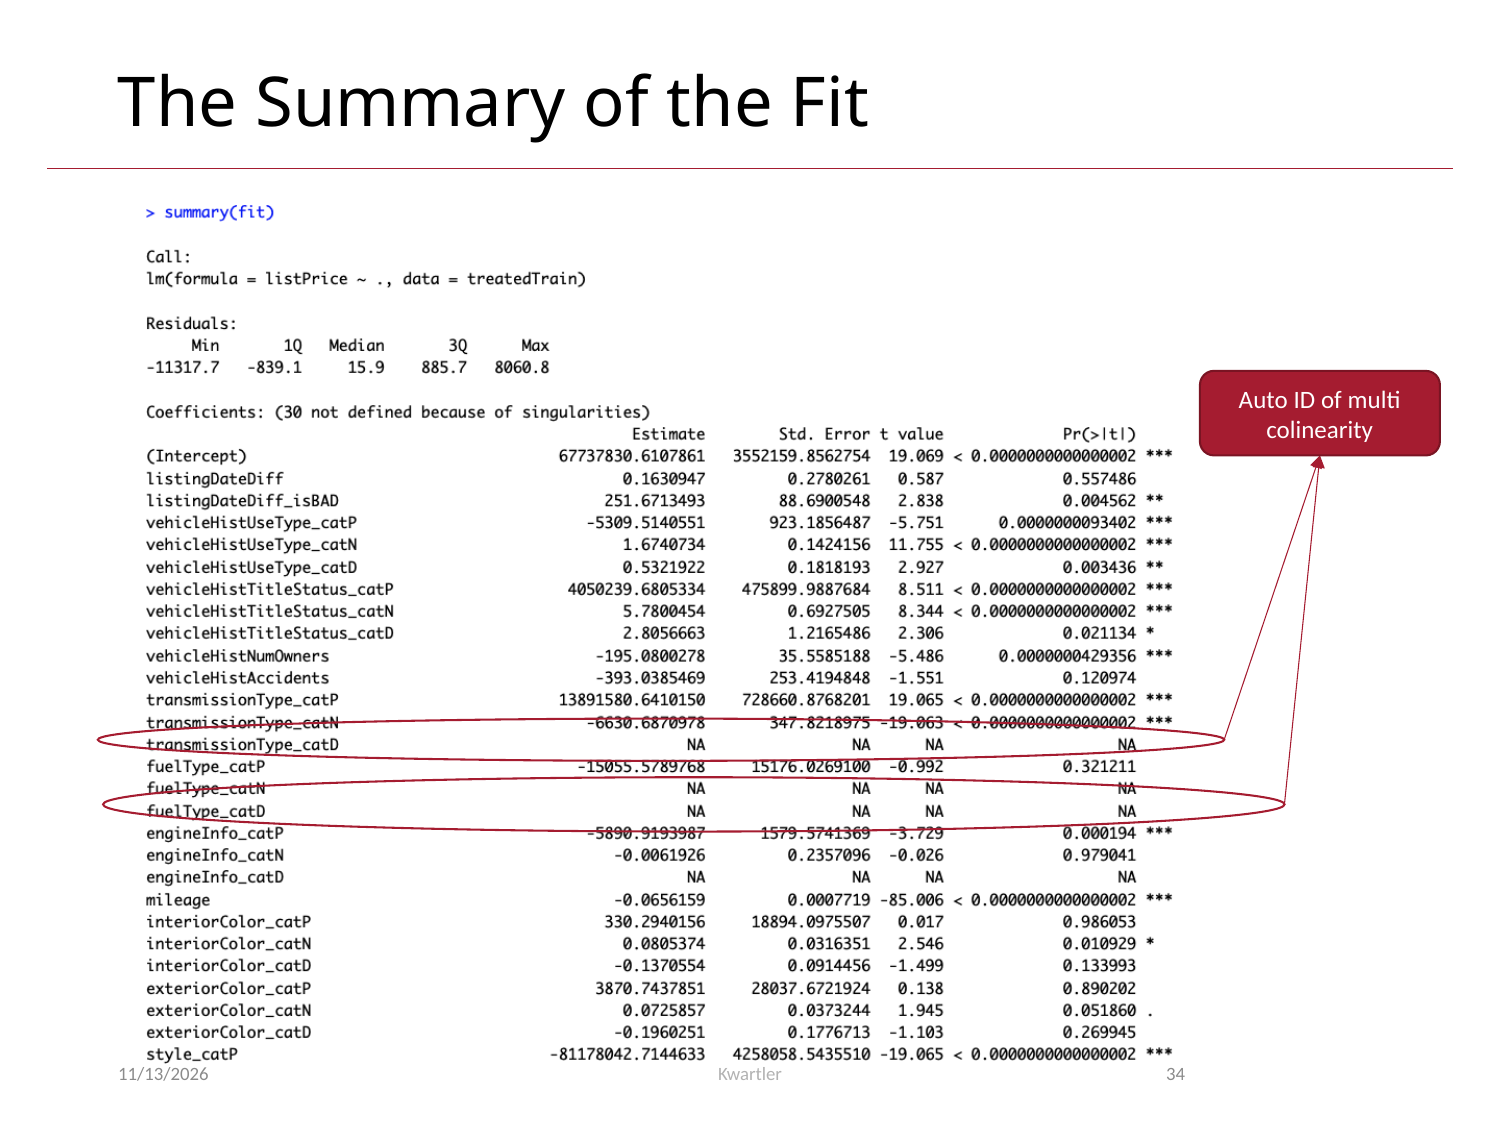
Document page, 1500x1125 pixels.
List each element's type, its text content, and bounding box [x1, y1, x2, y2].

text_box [1224, 455, 1284, 740]
title The Summary of the Fit [103, 59, 1397, 157]
footer Kwartler [496, 1066, 1004, 1103]
text_box [101, 793, 142, 816]
text_box [96, 730, 142, 749]
text_box Auto ID of multi colinearity [1198, 369, 1441, 457]
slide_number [103, 1042, 441, 1103]
slide_number 34 [1059, 1042, 1200, 1103]
text_box [1180, 730, 1226, 749]
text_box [1284, 455, 1320, 805]
text_box [1180, 787, 1286, 821]
picture [142, 204, 1180, 1066]
